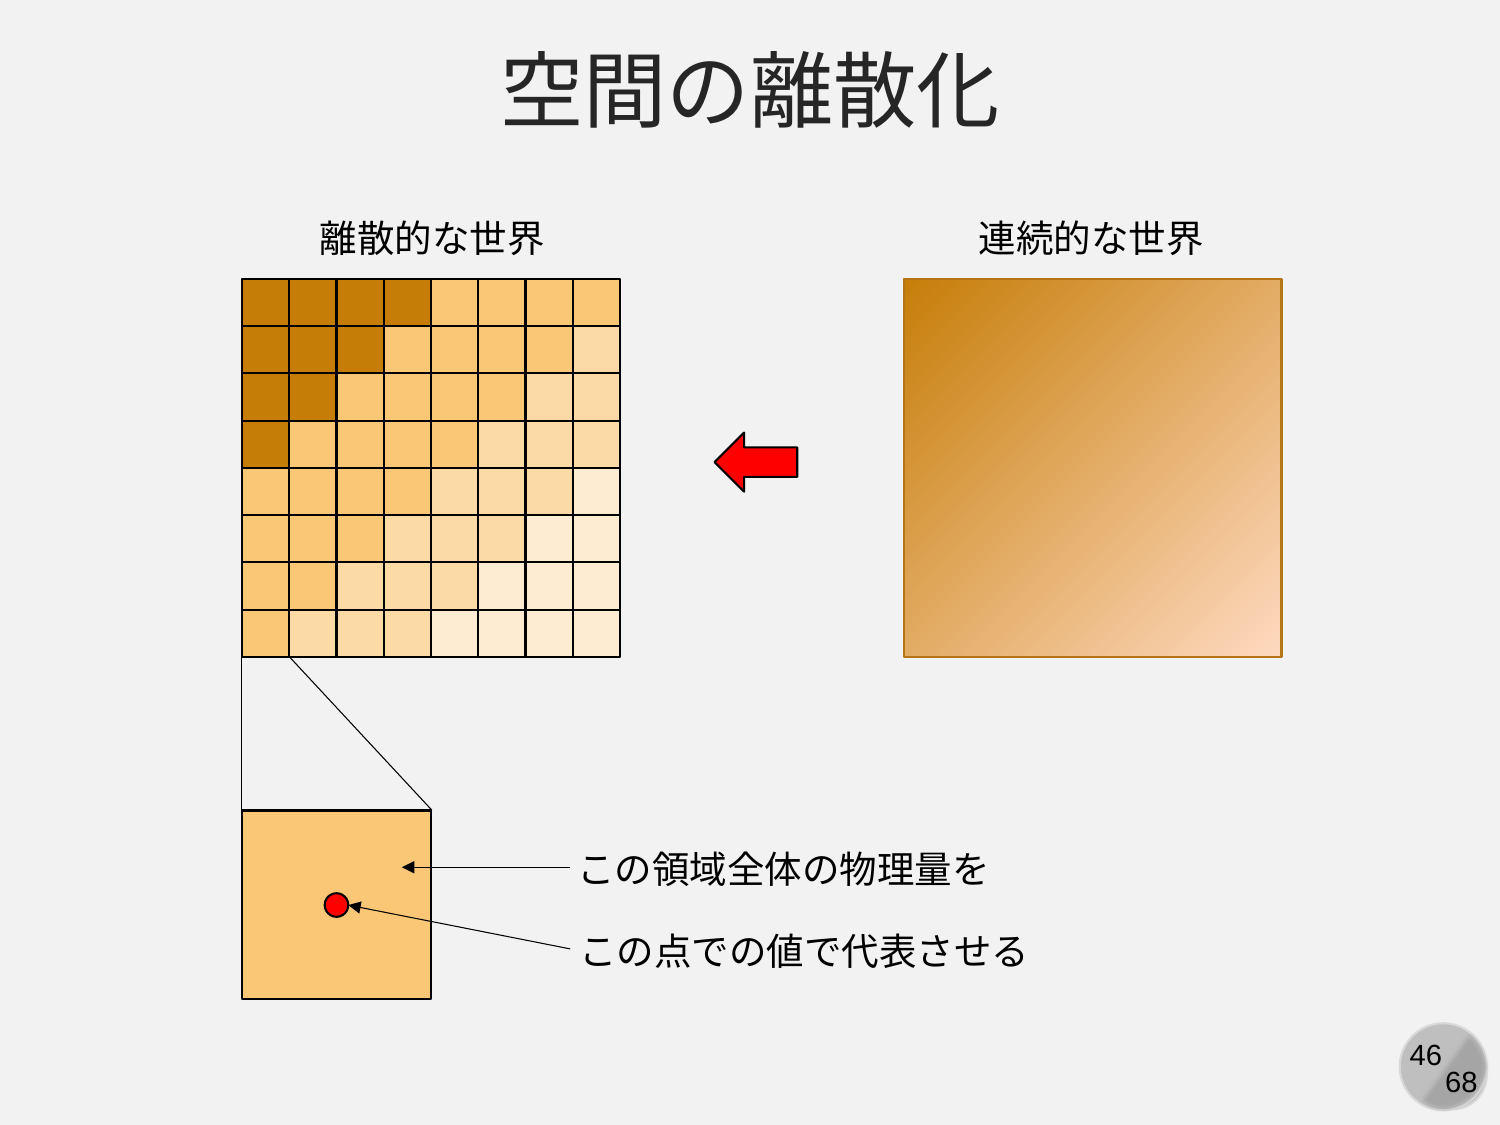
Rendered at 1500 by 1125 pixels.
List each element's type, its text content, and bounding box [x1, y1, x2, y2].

text_box [526, 374, 572, 420]
text_box [479, 611, 525, 656]
text_box [713, 431, 799, 493]
text_box [574, 611, 619, 656]
text_box [337, 516, 383, 562]
text_box [385, 516, 430, 562]
text_box [290, 374, 336, 420]
text_box [526, 327, 572, 373]
text_box [432, 422, 478, 467]
text_box 離散的な世界 [304, 208, 560, 268]
text_box [432, 469, 478, 515]
text_box この点での値で代表させる [564, 920, 1045, 981]
text_box [574, 469, 619, 515]
text_box [432, 611, 478, 656]
text_box [385, 422, 430, 467]
text_box [385, 327, 430, 373]
text_box [241, 809, 432, 1000]
text_box [479, 469, 525, 515]
text_box [526, 280, 572, 326]
text_box [479, 327, 525, 373]
text_box [574, 327, 619, 373]
text_box [479, 422, 525, 467]
text_box [243, 516, 288, 562]
text_box [290, 422, 336, 467]
text_box [337, 374, 383, 420]
text_box [290, 280, 336, 326]
text_box [243, 280, 288, 326]
text_box [432, 327, 478, 373]
text_box [479, 563, 525, 609]
text_box [243, 327, 288, 373]
text_box [479, 374, 525, 420]
text_box [479, 516, 525, 562]
text_box [337, 422, 383, 467]
text_box [385, 563, 430, 609]
text_box [290, 516, 336, 562]
text_box [526, 469, 572, 515]
text_box [337, 280, 383, 326]
text_box [526, 516, 572, 562]
text_box [337, 469, 383, 515]
text_box [574, 516, 619, 562]
text_box [323, 892, 350, 918]
text_box [432, 563, 478, 609]
text_box [479, 280, 525, 326]
text_box [290, 469, 336, 515]
text_box [574, 563, 619, 609]
text_box [290, 327, 336, 373]
text_box [243, 422, 288, 467]
text_box [385, 280, 430, 326]
text_box [385, 611, 430, 656]
text_box [243, 469, 288, 515]
text_box [432, 280, 478, 326]
list 空間の離散化 [0, 31, 1500, 155]
text_box [574, 374, 619, 420]
text_box [385, 469, 430, 515]
text_box [432, 374, 478, 420]
text_box [903, 278, 1283, 658]
text_box [337, 327, 383, 373]
text_box [526, 611, 572, 656]
text_box [337, 563, 383, 609]
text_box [289, 656, 432, 811]
text_box [290, 611, 336, 656]
text_box [243, 563, 288, 609]
text_box [290, 563, 336, 609]
text_box [526, 563, 572, 609]
text_box [574, 422, 619, 467]
text_box [337, 611, 383, 656]
text_box [243, 374, 288, 420]
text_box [348, 905, 571, 949]
text_box [574, 280, 619, 326]
text_box [526, 422, 572, 467]
text_box [385, 374, 430, 420]
text_box 連続的な世界 [963, 208, 1219, 268]
text_box [432, 516, 478, 562]
text_box この領域全体の物理量を [562, 838, 1005, 899]
text_box [243, 611, 288, 656]
